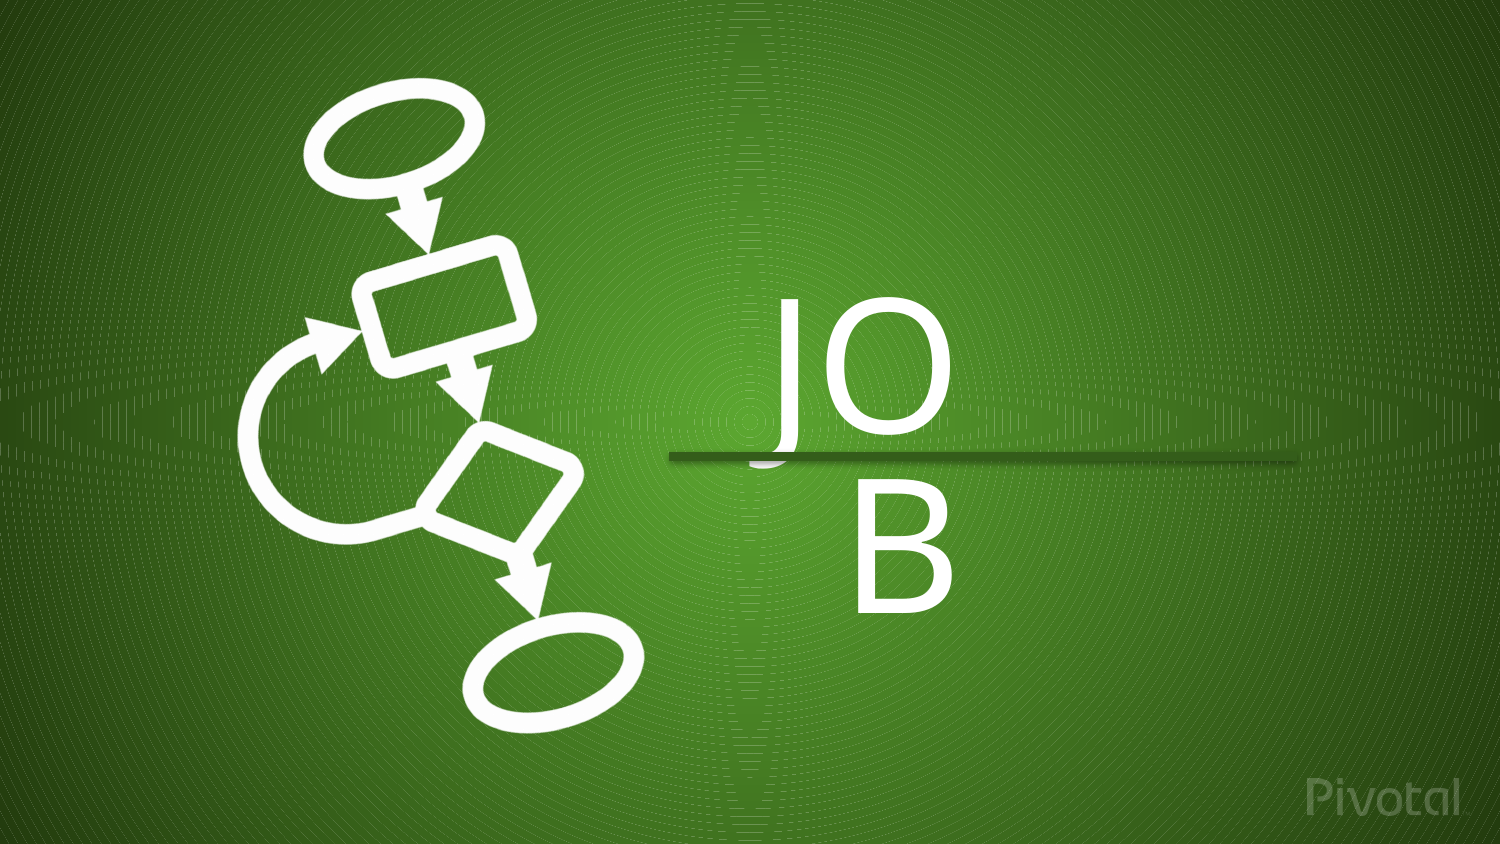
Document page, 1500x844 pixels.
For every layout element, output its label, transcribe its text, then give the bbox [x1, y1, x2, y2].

picture [43, 0, 898, 834]
text_box JOB [819, 282, 977, 450]
text_box JOB [833, 469, 977, 658]
picture [1307, 778, 1470, 816]
